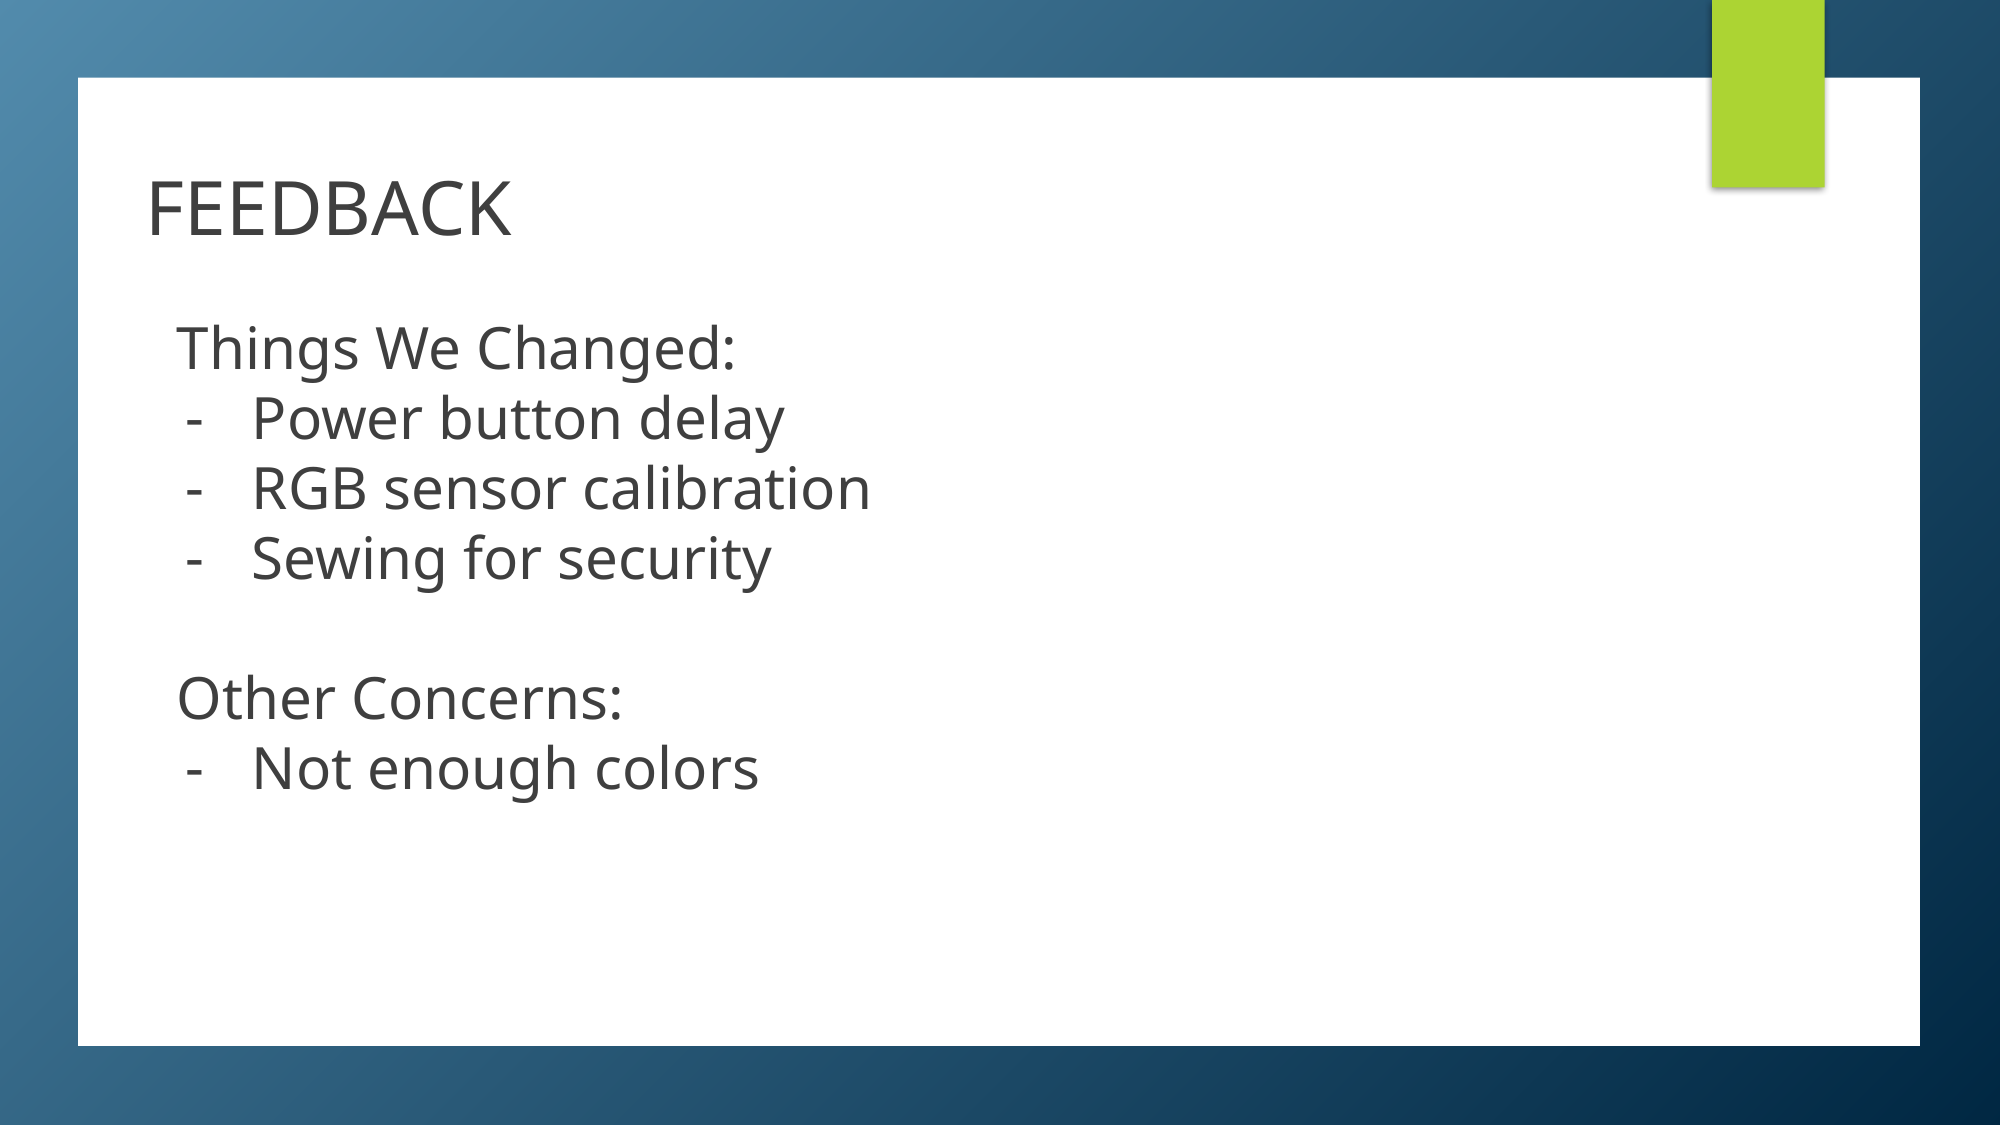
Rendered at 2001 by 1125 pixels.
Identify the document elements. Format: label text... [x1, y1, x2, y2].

text_box FEEDBACK [111, 145, 1756, 266]
text_box [1712, 0, 1825, 188]
text_box [0, 0, 2000, 1125]
text_box [78, 77, 1920, 1046]
text_box Things We Changed: Power button delay RGB sensor calibration Sewing for security Other Concerns: Not enough colors [161, 296, 1743, 817]
